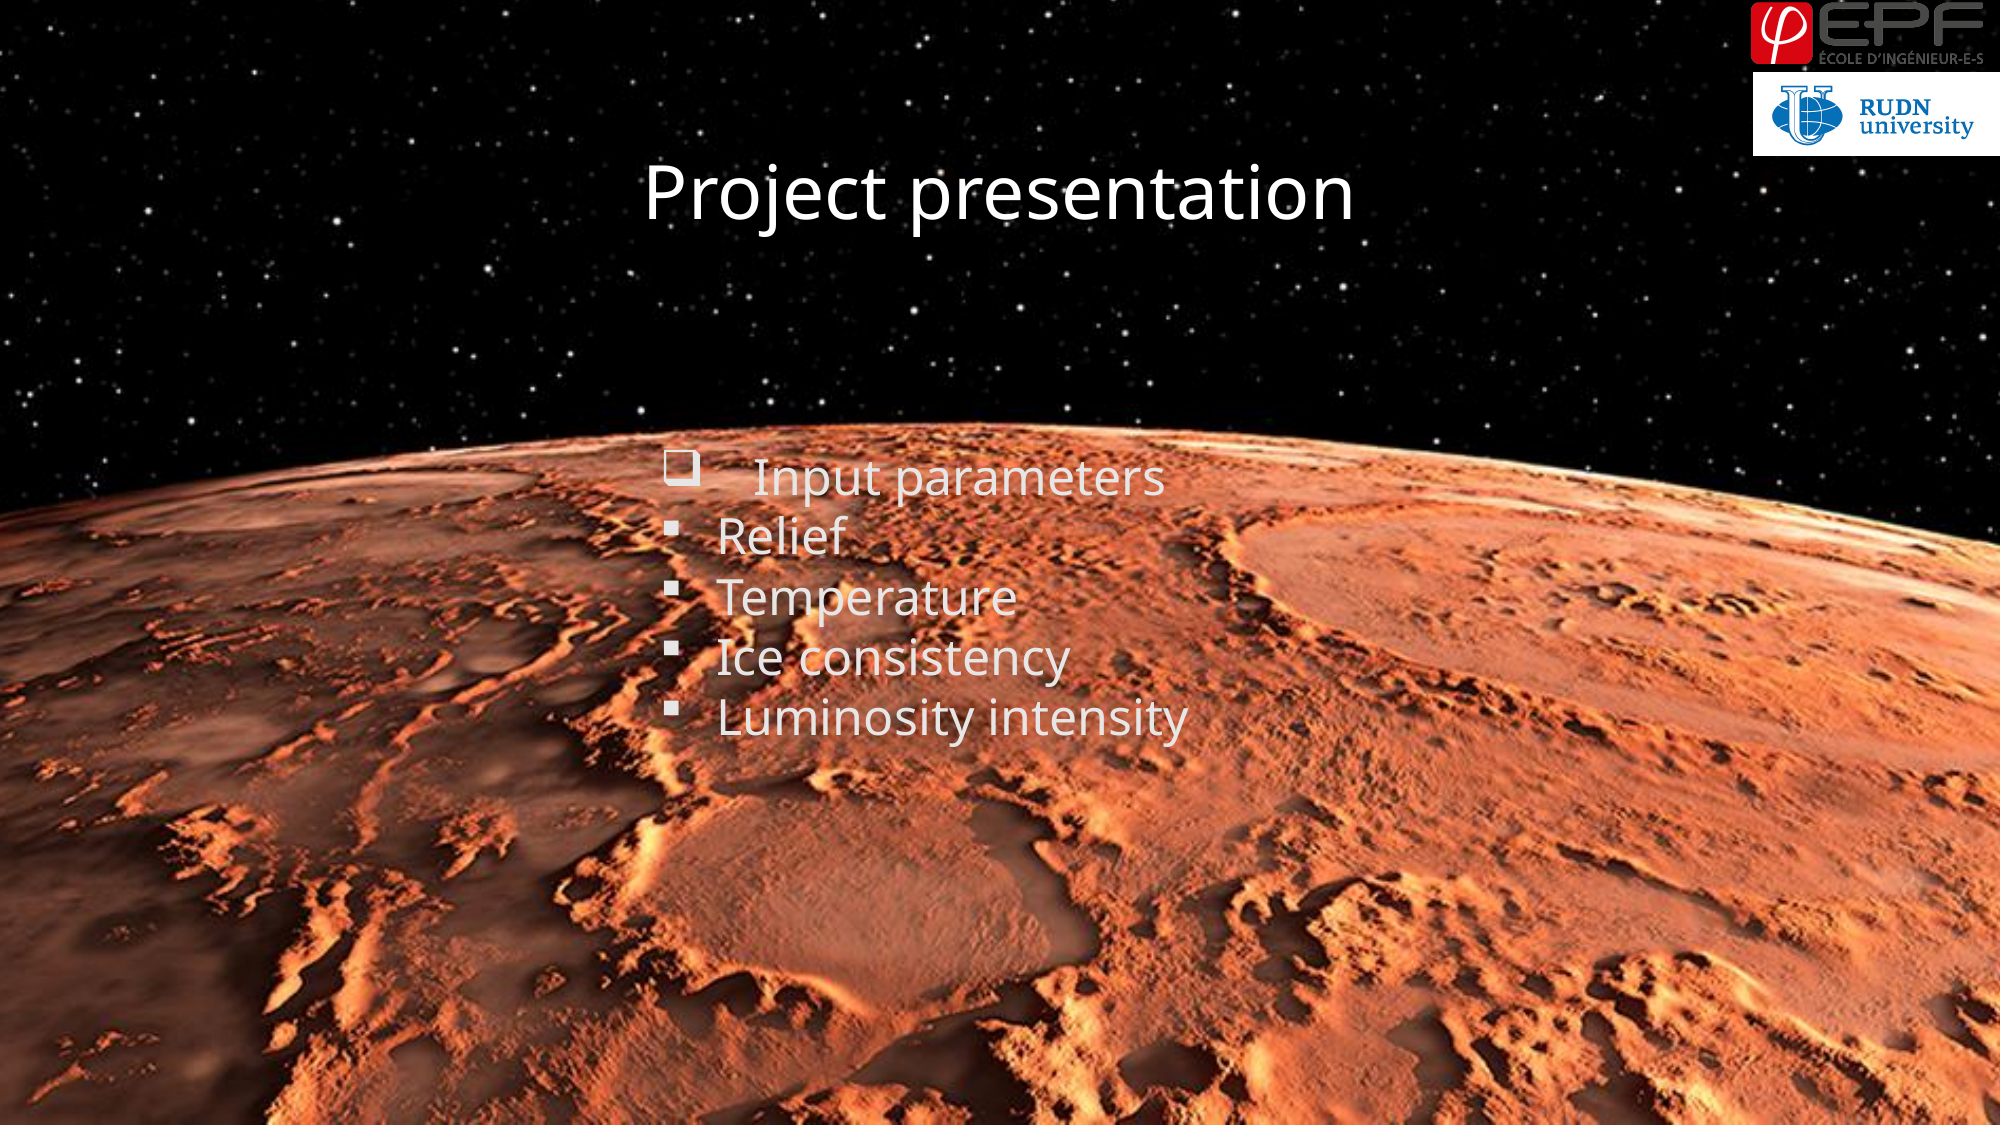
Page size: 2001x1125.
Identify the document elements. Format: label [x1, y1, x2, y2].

list [0, 0, 2000, 1125]
picture [1726, 0, 2000, 156]
